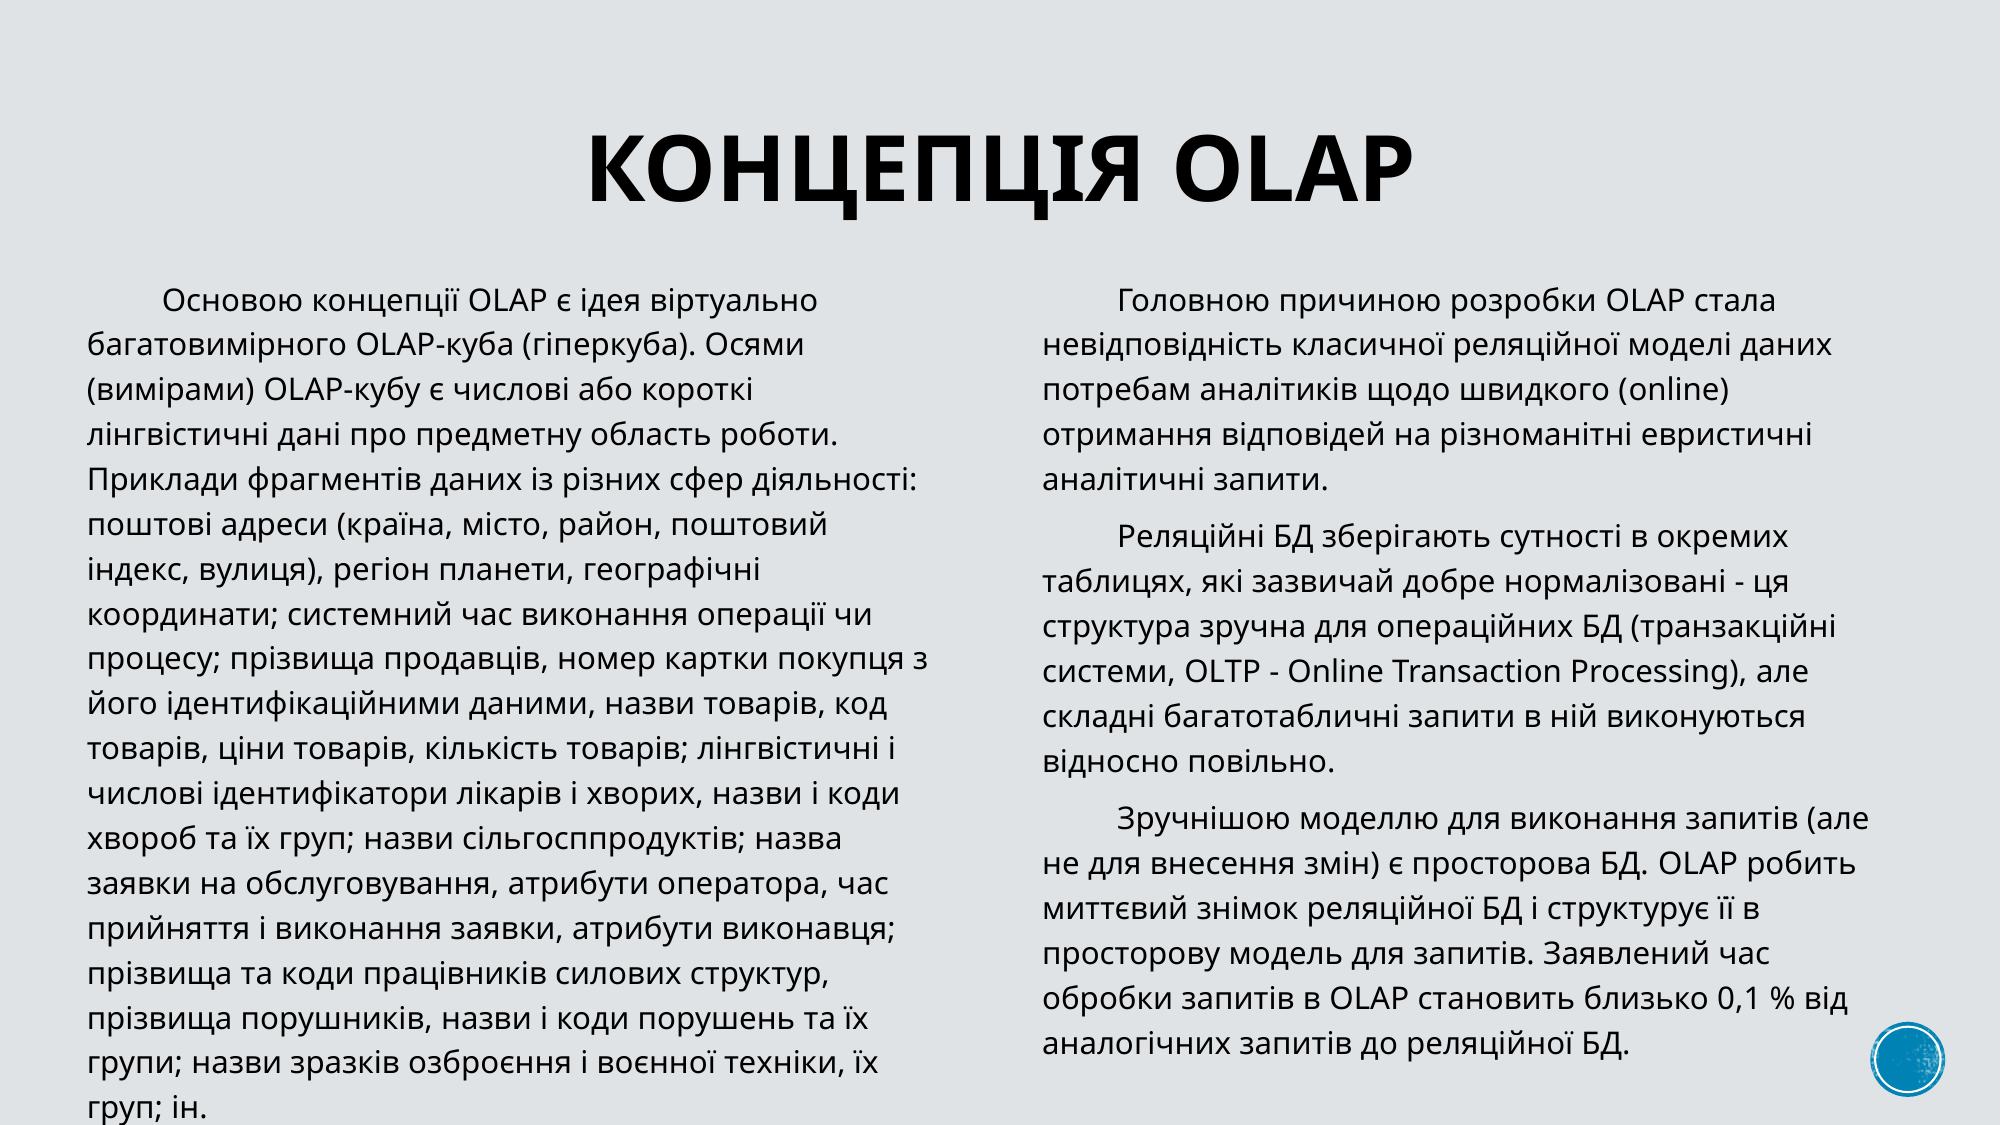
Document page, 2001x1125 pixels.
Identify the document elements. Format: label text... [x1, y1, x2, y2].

list Основою концепції OLAP є ідея віртуально багатовимірного OLAP-куба (гіперкуба). Осями (вимірами) OLAP-кубу є числові або короткі лінгвістичні дані про предметну область роботи. Приклади фрагментів даних із різних сфер діяльності: поштові адреси (країна, місто, район, поштовий індекс, вулиця), регіон планети, географічні координати; системний час виконання операції чи процесу; прізвища продавців, номер картки покупця з його ідентифікаційними даними, назви товарів, код товарів, ціни товарів, кількість товарів; лінгвістичні і числові ідентифікатори лікарів і хворих, назви і коди хвороб та їх груп; назви сільгосппродуктів; назва заявки на обслуговування, атрибути оператора, час прийняття і виконання заявки, атрибути виконавця; прізвища та коди працівників силових структур, прізвища порушників, назви і коди порушень та їх групи; назви зразків озброєння і воєнної техніки, їх груп; ін. [71, 264, 956, 1052]
list Головною причиною розробки OLAP стала невідповідність класичної реляційної моделі даних потребам аналітиків щодо швидкого (online) отримання відповідей на різноманітні евристичні аналітичні запити. Реляційні БД зберігають сутності в окремих таблицях, які зазвичай добре нормалізовані - ця структура зручна для операційних БД (транзакційні системи, OLTP - Online Transaction Processing), але складні багатотабличні запити в ній виконуються відносно повільно. Зручнішою моделлю для виконання запитів (але не для внесення змін) є просторова БД. OLAP робить миттєвий знімок реляційної БД і структурує її в просторову модель для запитів. Заявлений час обробки запитів в OLAP становить близько 0,1 % від аналогічних запитів до реляційної БД. [1027, 264, 1897, 1052]
title Концепція OLAP [175, 79, 1826, 265]
